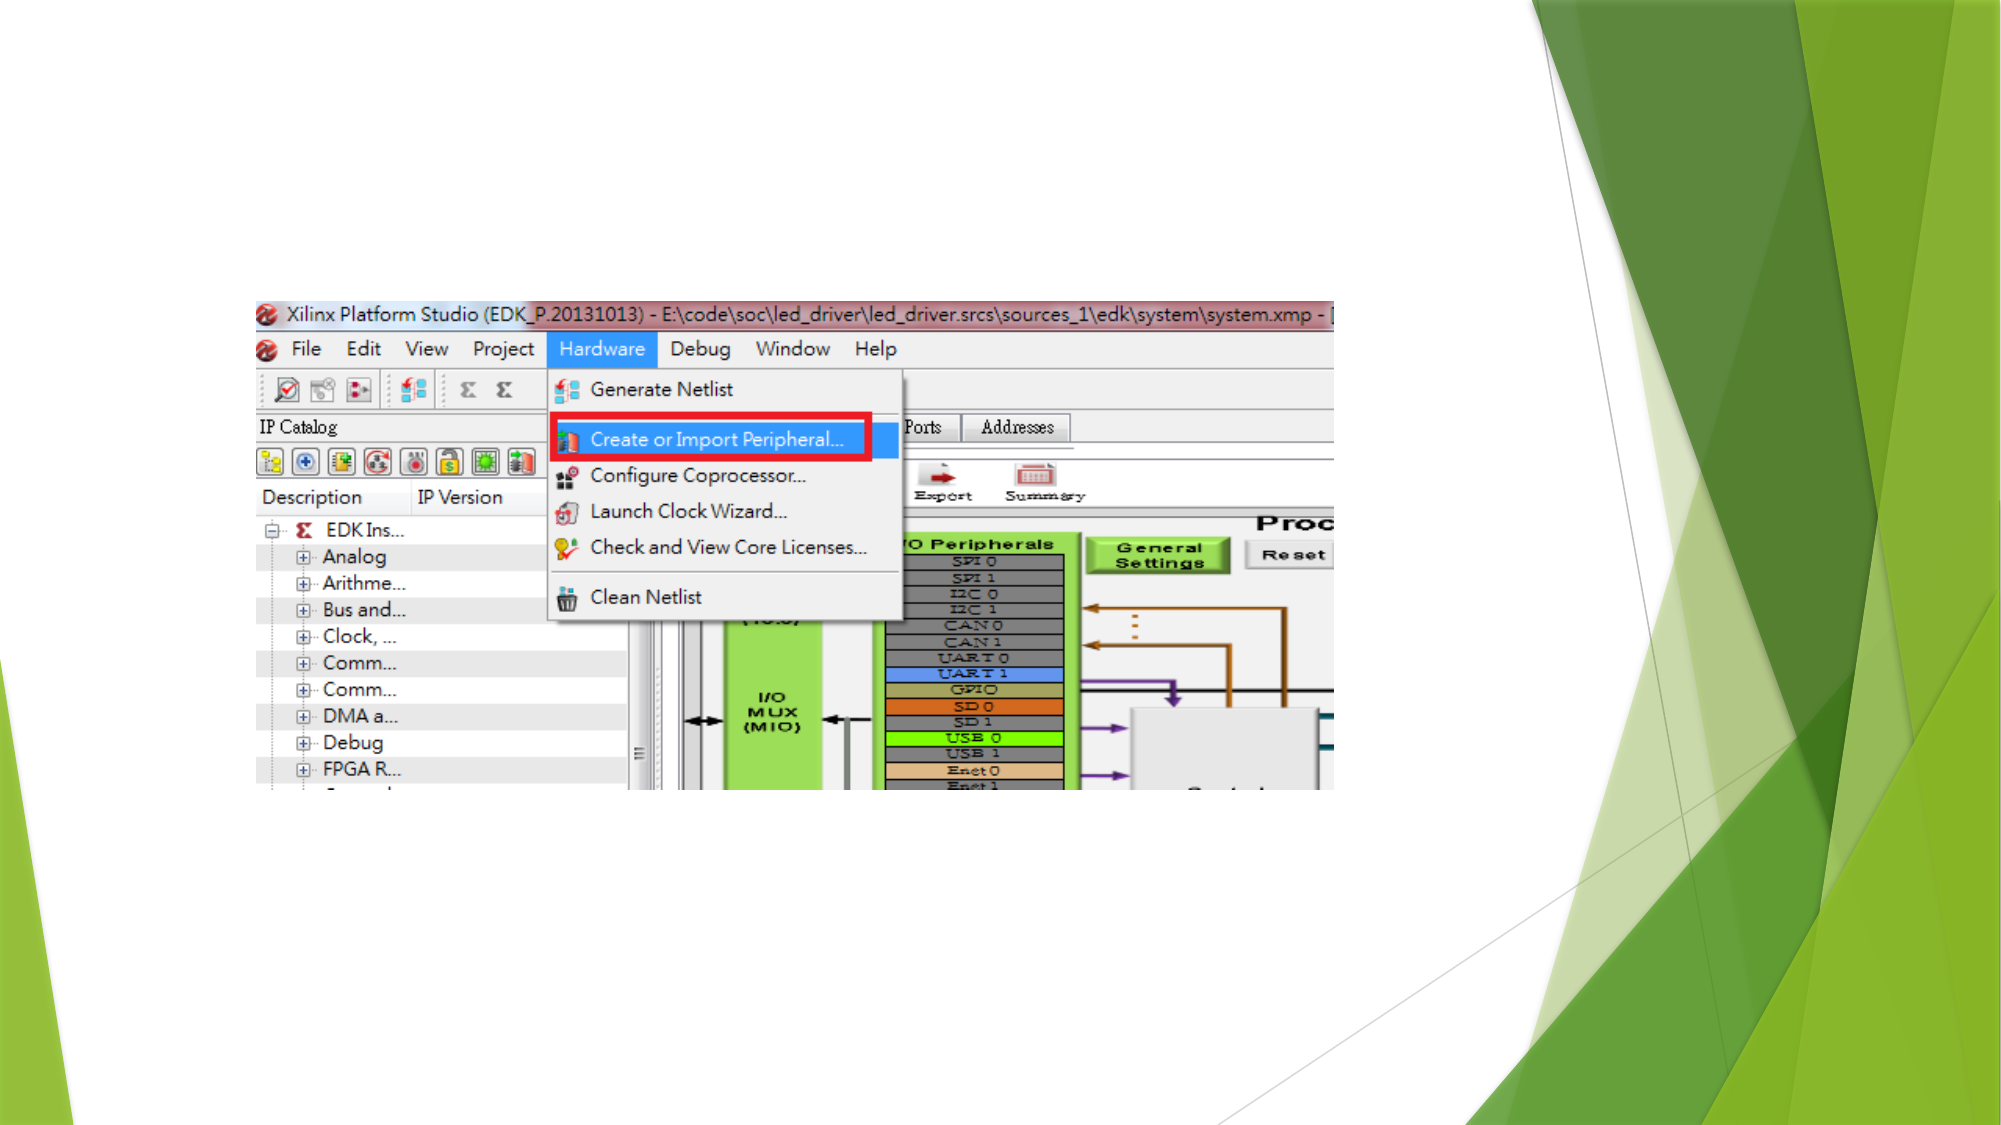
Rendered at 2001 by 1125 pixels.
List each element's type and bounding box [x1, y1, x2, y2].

picture [256, 300, 1334, 791]
